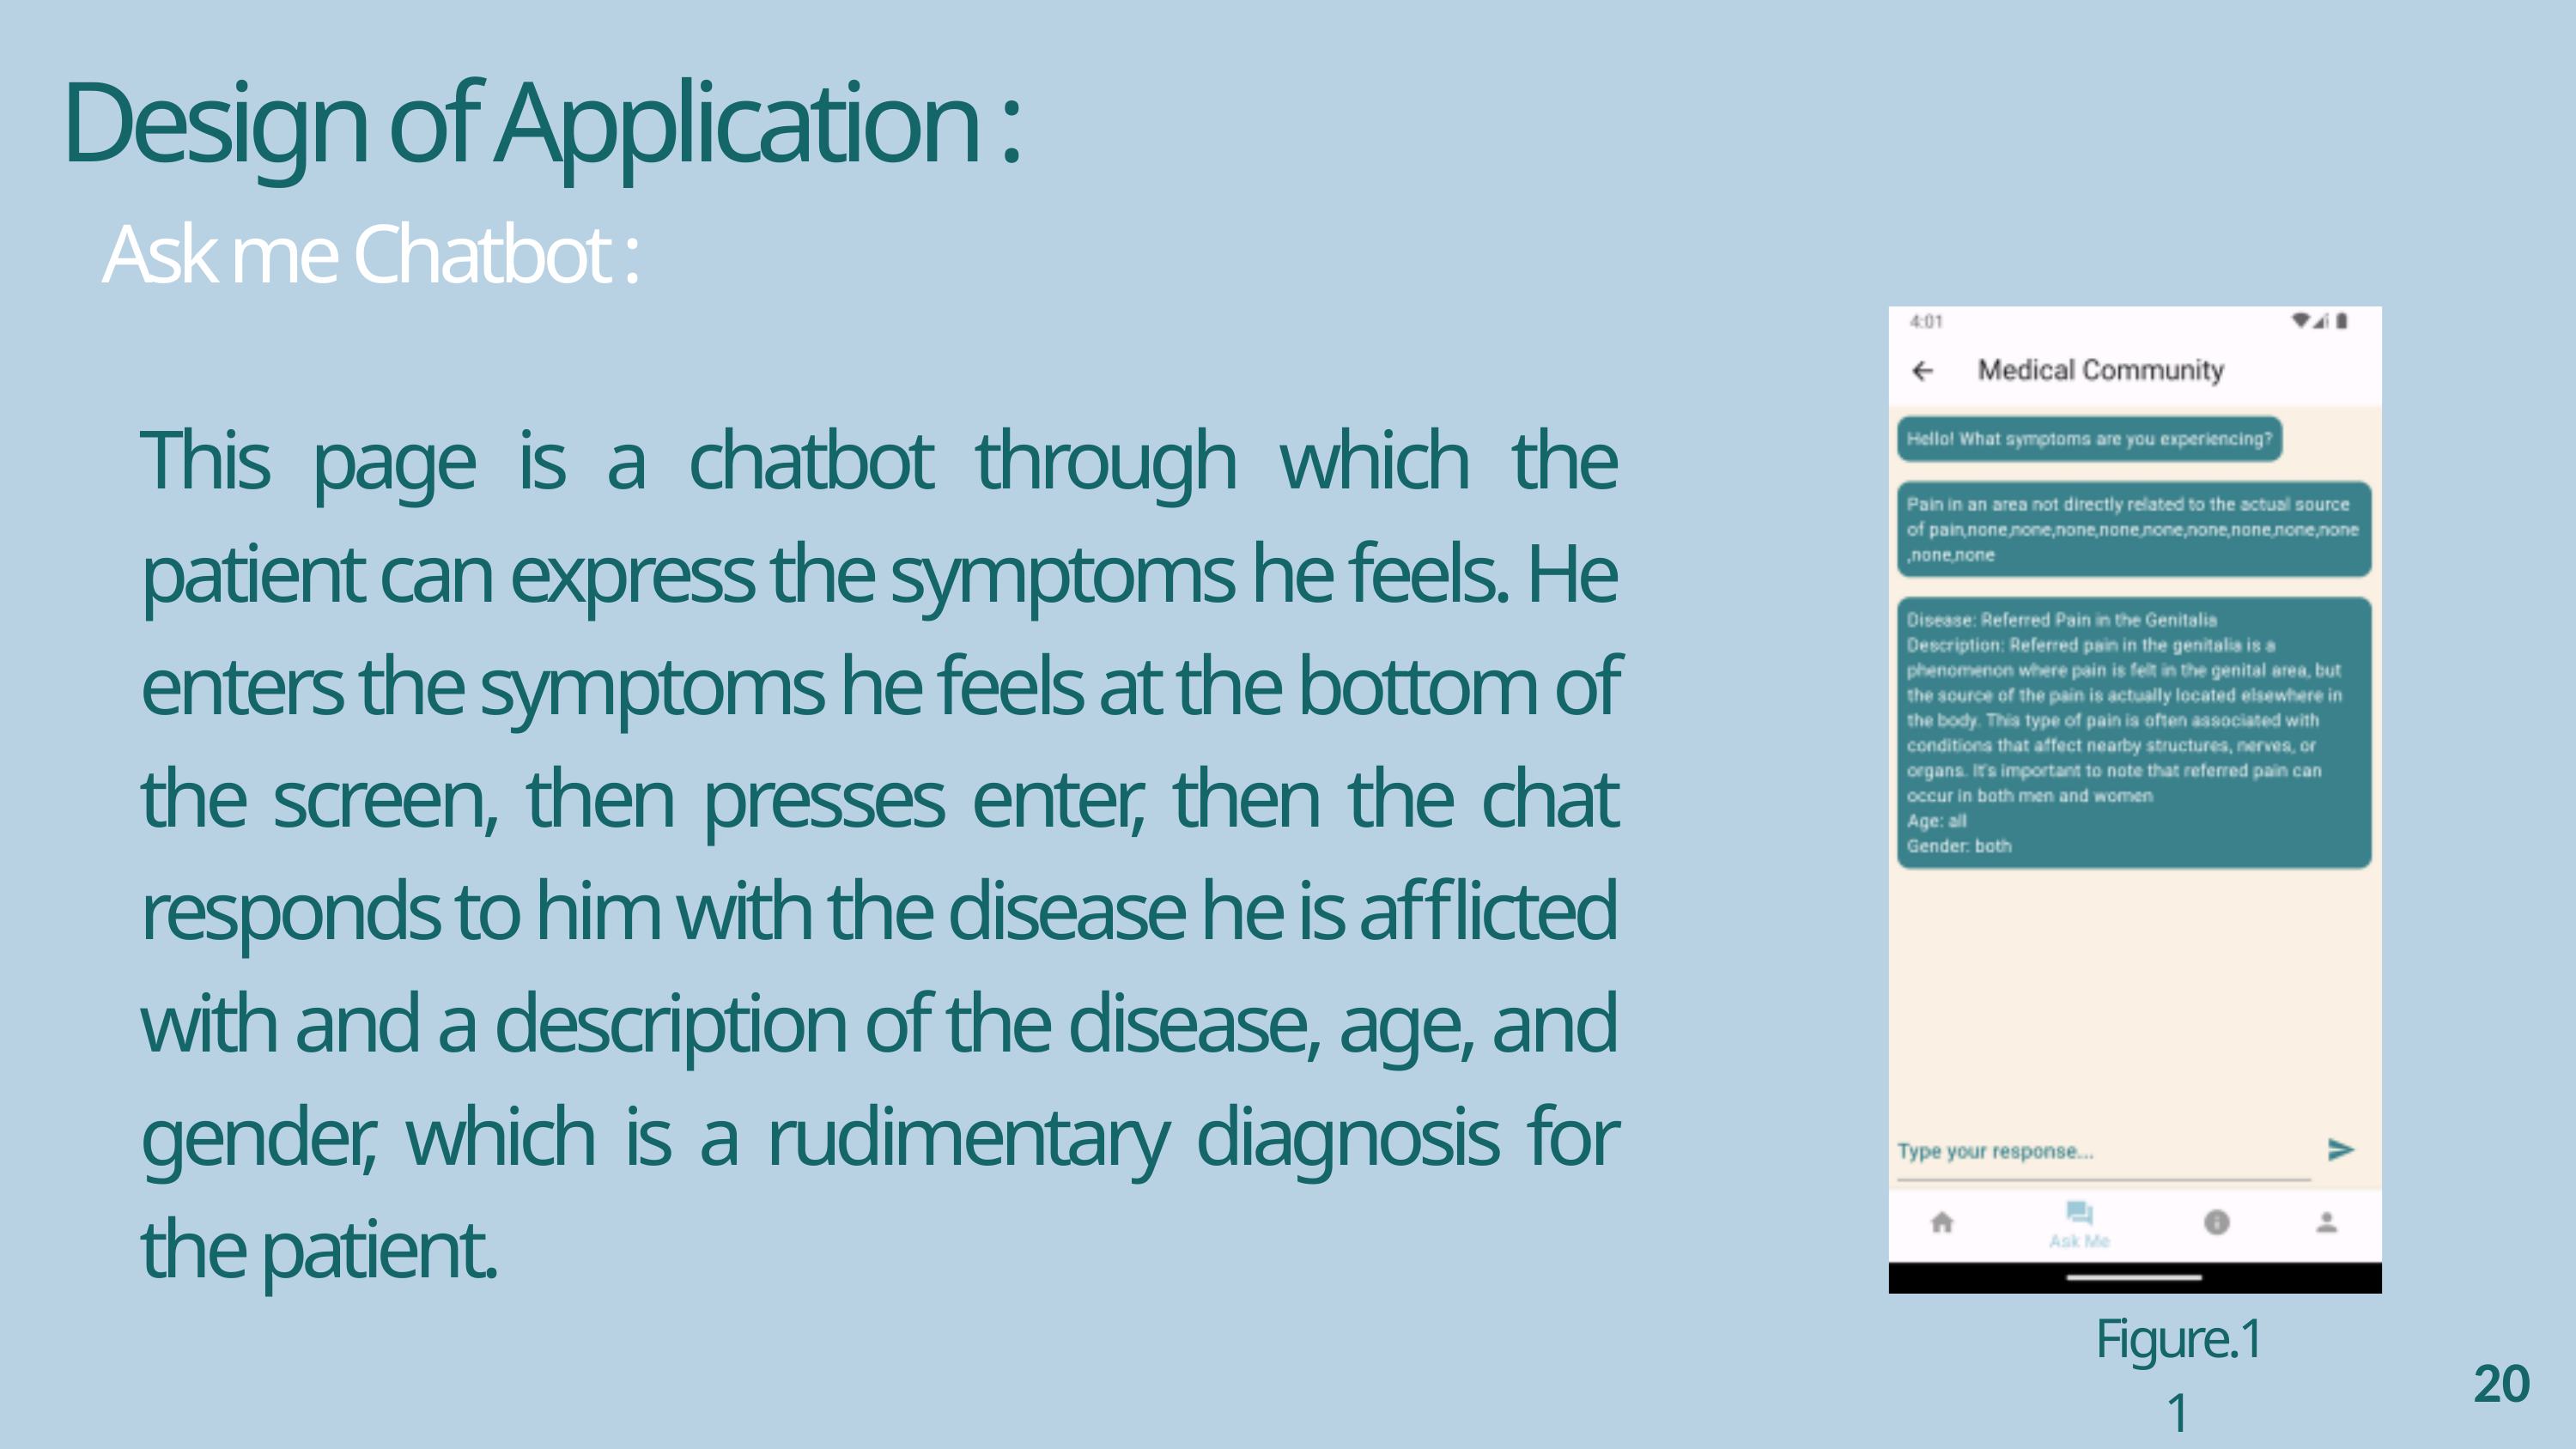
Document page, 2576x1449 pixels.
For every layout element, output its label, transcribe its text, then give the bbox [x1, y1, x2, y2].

text_box [1888, 306, 2383, 1294]
text_box Ask me Chatbot : [101, 186, 843, 300]
slide_number 20 [2426, 1325, 2544, 1434]
text_box This page is a chatbot through which the patient can express the symptoms he feels. He enters the symptoms he feels at the bottom of the screen, then presses enter, then the chat responds to him with the disease he is afflicted with and a description of the disease, age, and gender, which is a rudimentary diagnosis for the patient. [139, 392, 1616, 1294]
text_box Design of Application : [58, 28, 1095, 184]
text_box Figure.11 [2083, 1293, 2275, 1444]
